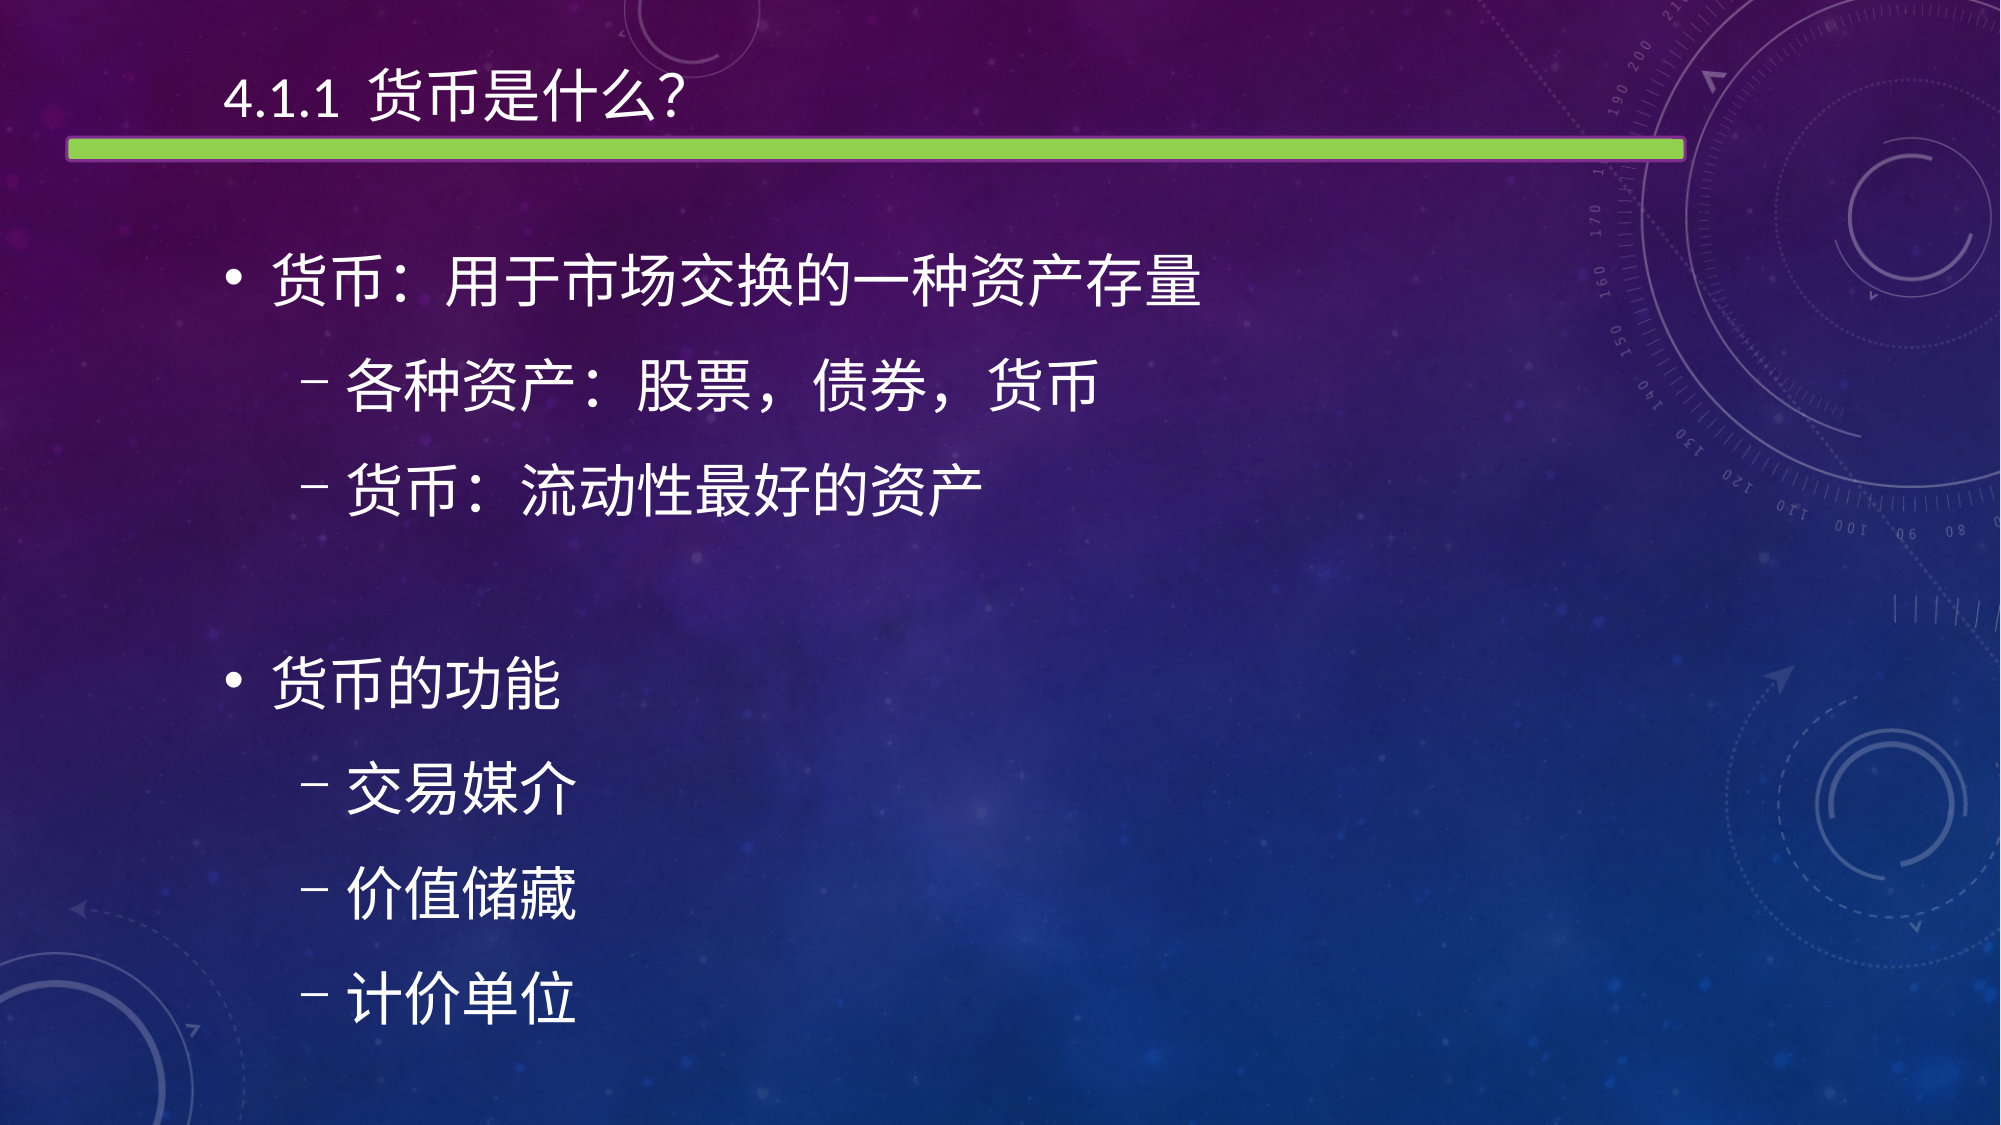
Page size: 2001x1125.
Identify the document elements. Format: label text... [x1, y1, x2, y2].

picture [0, 0, 2001, 1125]
list 4.1.1 货币是什么？ 货币：用于市场交换的一种资产存量 各种资产：股票，债券，货币 货币：流动性最好的资产 货币的功能 交易媒介 价值储藏 计价单位 [208, 163, 1538, 1094]
text_box [65, 135, 1687, 163]
list 4.1.1 货币是什么？ 货币：用于市场交换的一种资产存量 各种资产：股票，债券，货币 货币：流动性最好的资产 货币的功能 交易媒介 价值储藏 计价单位 [208, 42, 1538, 135]
